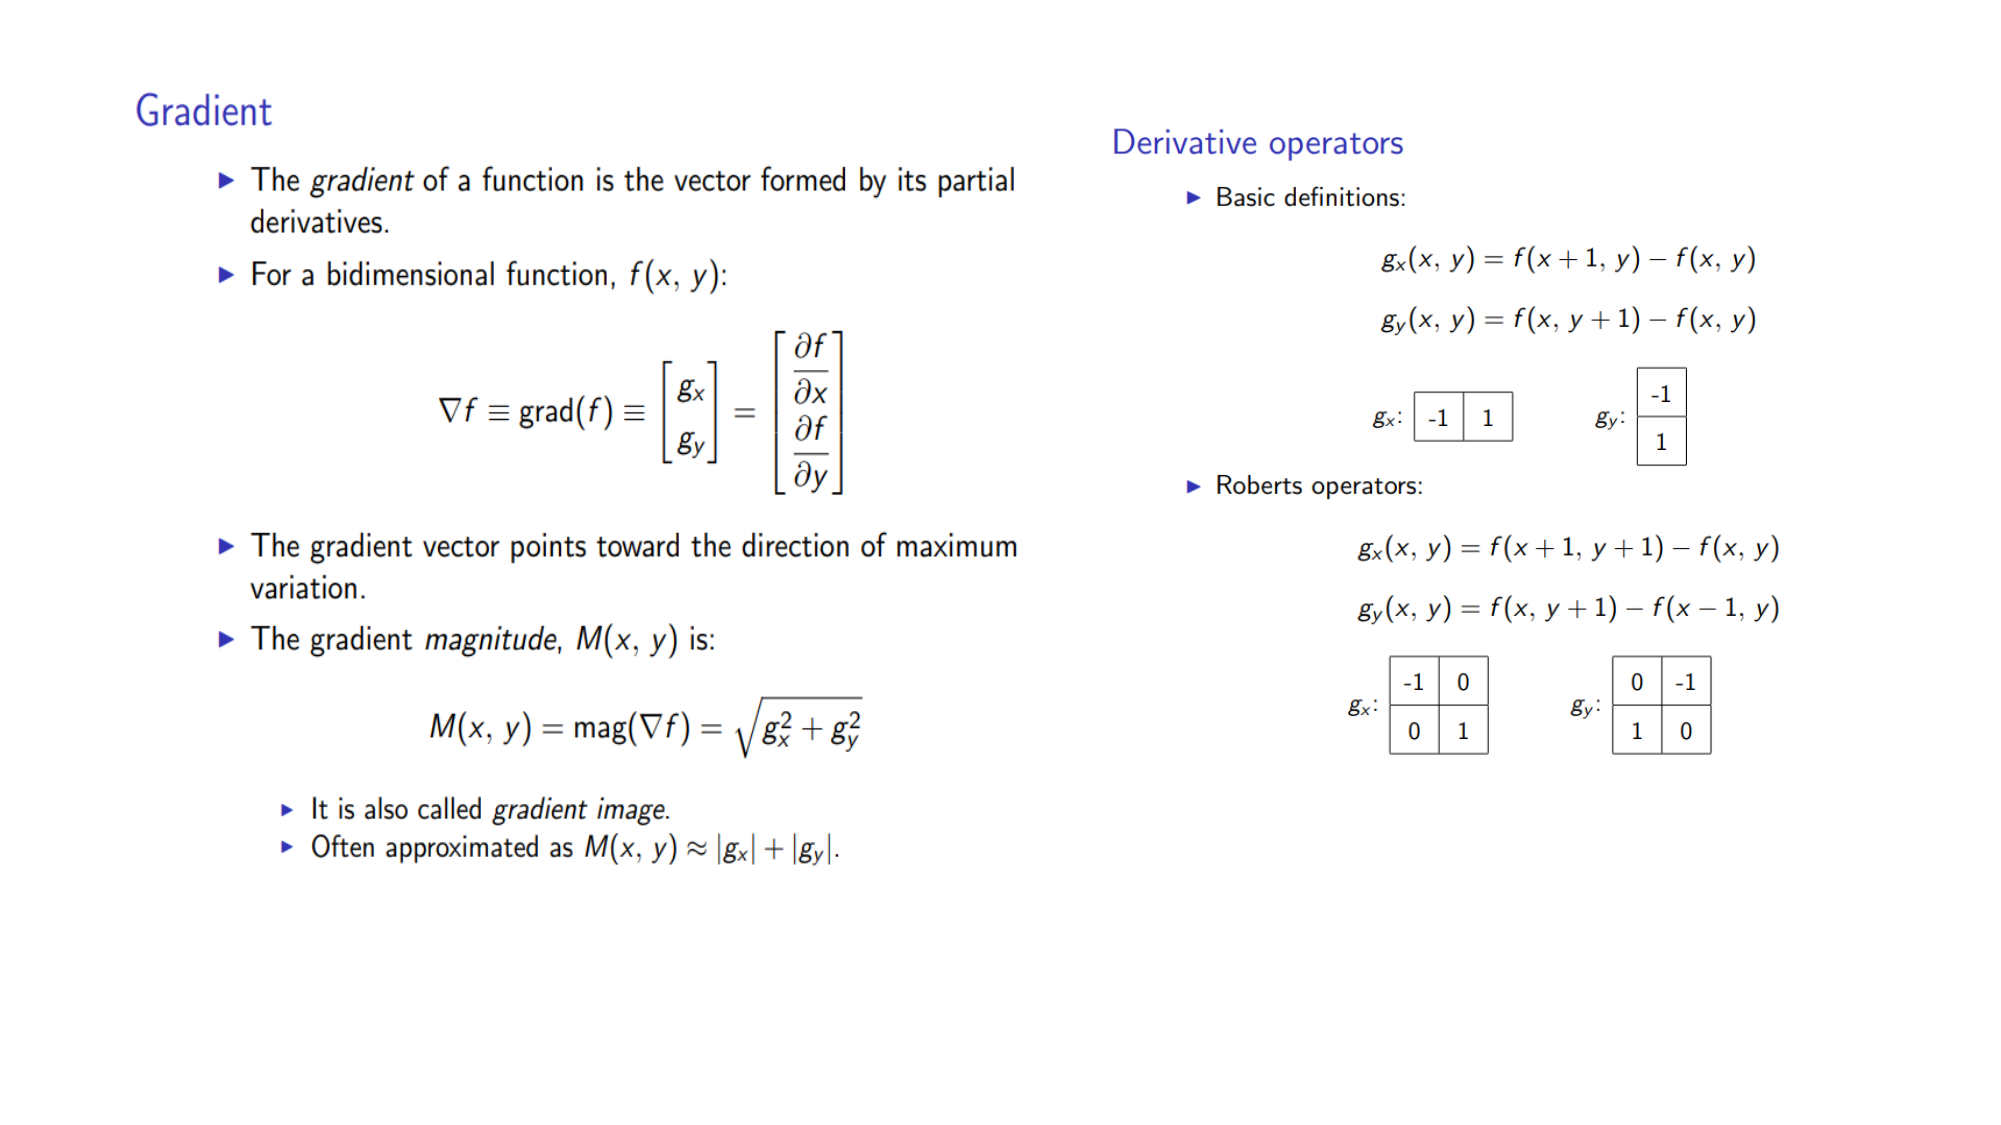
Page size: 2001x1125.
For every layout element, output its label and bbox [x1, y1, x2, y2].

list [125, 77, 1036, 870]
picture [1106, 113, 1808, 762]
